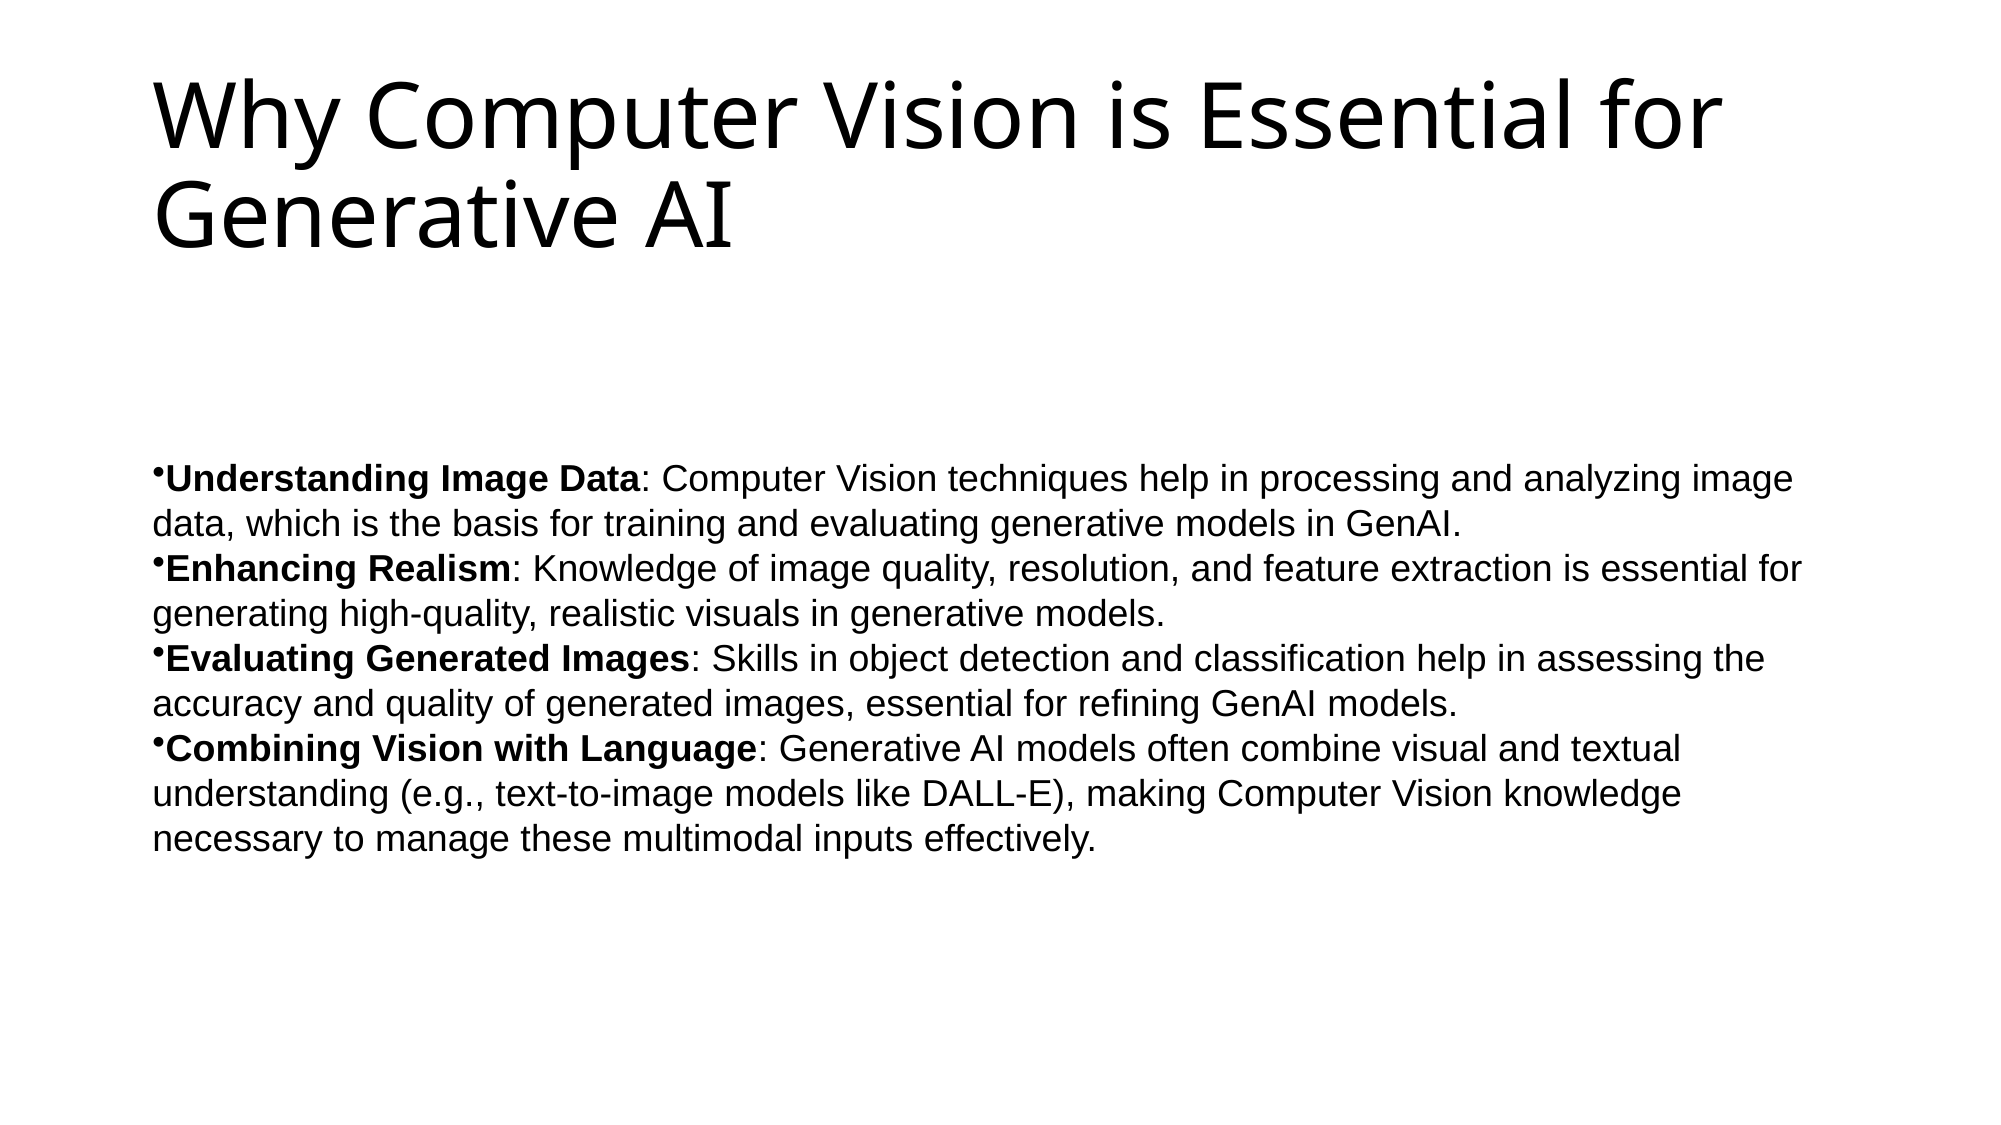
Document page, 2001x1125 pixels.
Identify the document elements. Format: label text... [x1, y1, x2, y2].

list Understanding Image Data: Computer Vision techniques help in processing and analyzing image data, which is the basis for training and evaluating generative models in GenAI. Enhancing Realism: Knowledge of image quality, resolution, and feature extraction is essential for generating high-quality, realistic visuals in generative models. Evaluating Generated Images: Skills in object detection and classification help in assessing the accuracy and quality of generated images, essential for refining GenAI models. Combining Vision with Language: Generative AI models often combine visual and textual understanding (e.g., text-to-image models like DALL-E), making Computer Vision knowledge necessary to manage these multimodal inputs effectively. [137, 329, 1863, 983]
title Why Computer Vision is Essential for Generative AI [137, 59, 1863, 278]
